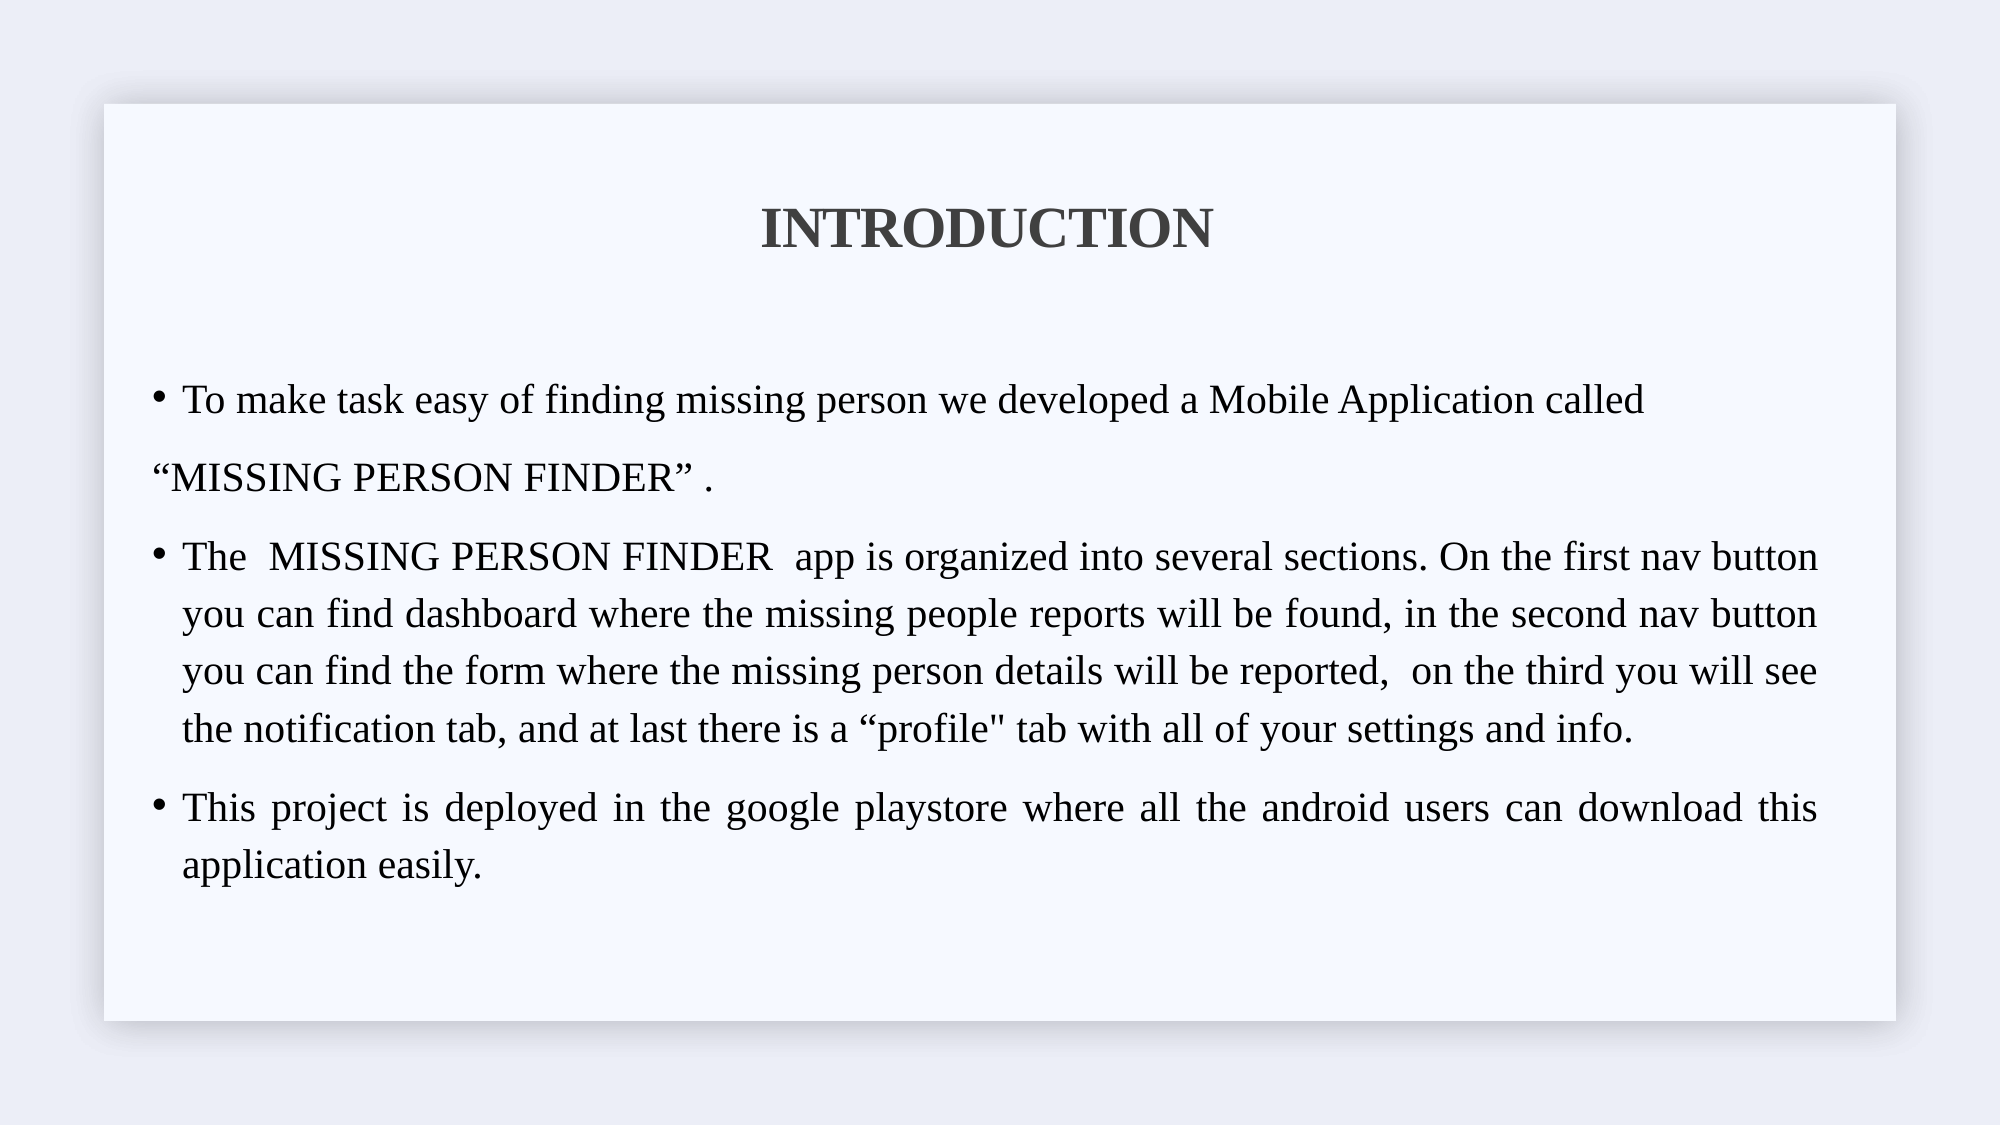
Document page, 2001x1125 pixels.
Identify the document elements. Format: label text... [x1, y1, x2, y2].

list To make task easy of finding missing person we developed a Mobile Application called “MISSING PERSON FINDER” . The ‌ MISSING PERSON FINDER ‌ app is organized into several sections. On the first nav button you can find dashboard where the missing people reports will be found, in the second nav button you can find the form where the missing person details will be reported, on the third you will see the notification tab, and at last there is a “profile" tab with all of your settings and info. This project is deployed in the google playstore where all the android users can download this application easily. [119, 285, 1820, 1003]
title Introduction [180, 154, 1830, 303]
